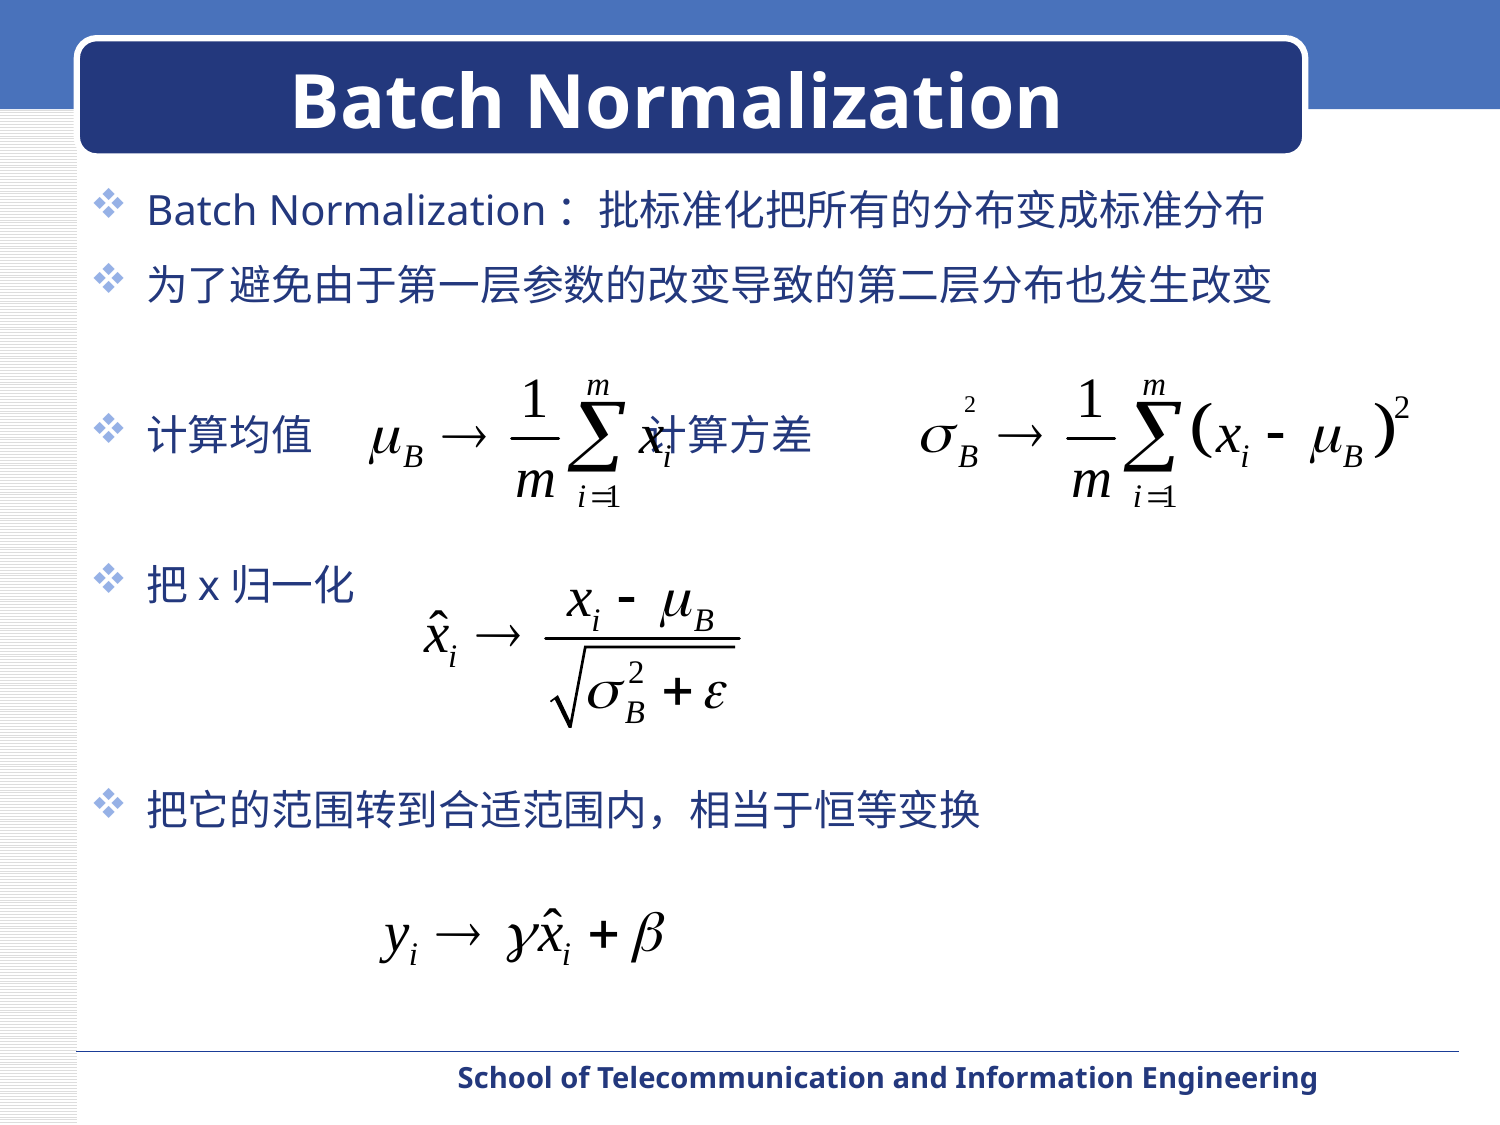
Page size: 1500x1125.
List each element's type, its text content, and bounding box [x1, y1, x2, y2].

list Batch Normalization：批标准化把所有的分布变成标准分布 为了避免由于第一层参数的改变导致的第二层分布也发生改变 计算均值 计算方差 把x归一化 把它的范围转到合适范围内，相当于恒等变换 [75, 176, 1425, 1038]
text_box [912, 357, 1426, 520]
title Batch Normalization [89, 52, 1265, 145]
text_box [370, 893, 679, 980]
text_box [358, 357, 691, 520]
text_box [412, 562, 751, 739]
